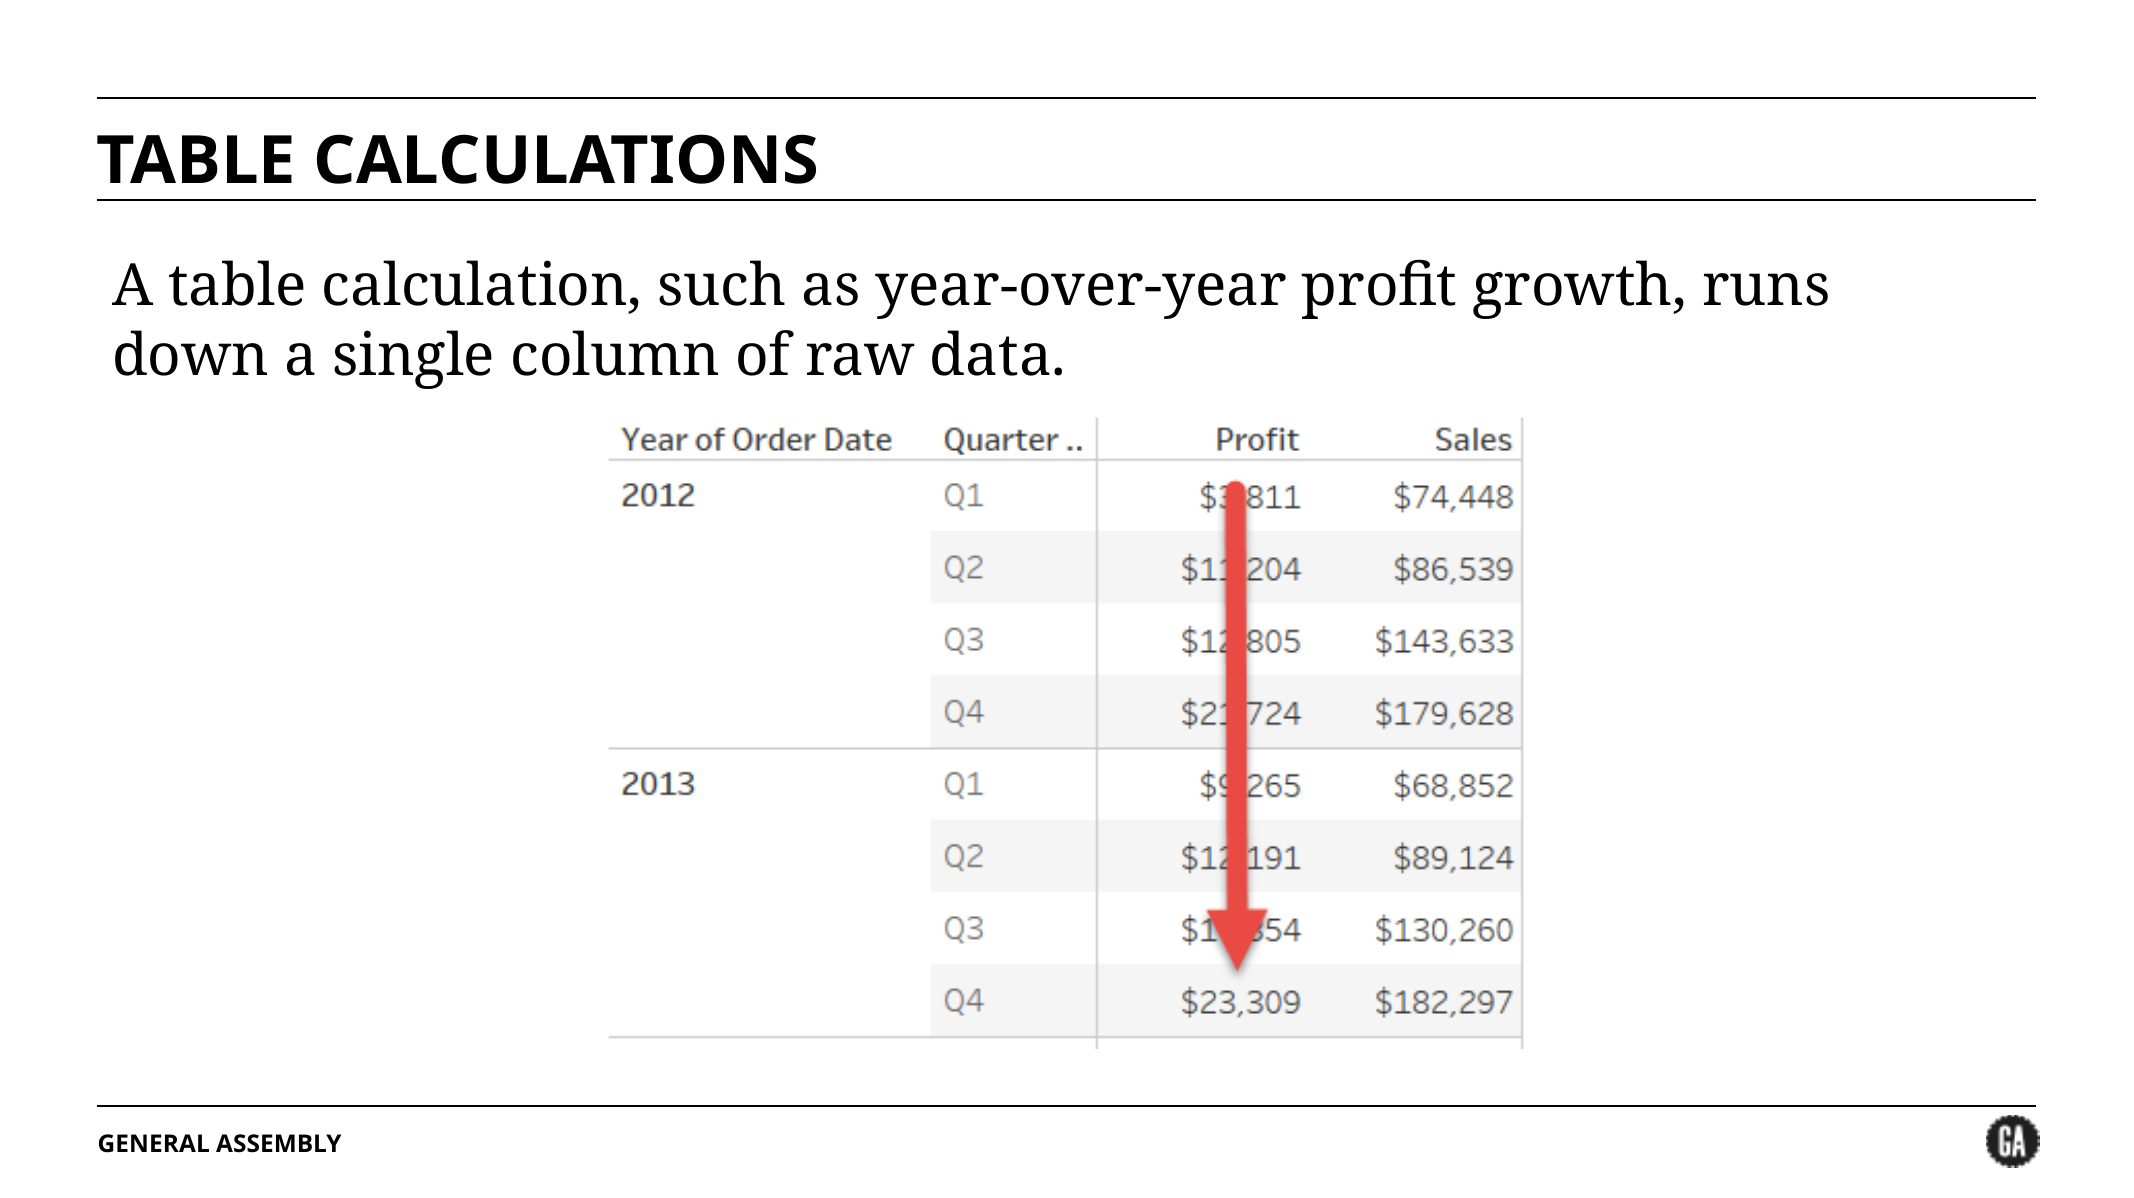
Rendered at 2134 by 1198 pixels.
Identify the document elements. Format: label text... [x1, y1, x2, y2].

picture [601, 416, 1532, 1049]
list A table calculation, such as year-over-year profit growth, runs down a single column of raw data. [97, 240, 2007, 1078]
title TABLE CALCULATIONS [81, 97, 2024, 217]
picture [1986, 1115, 2040, 1168]
